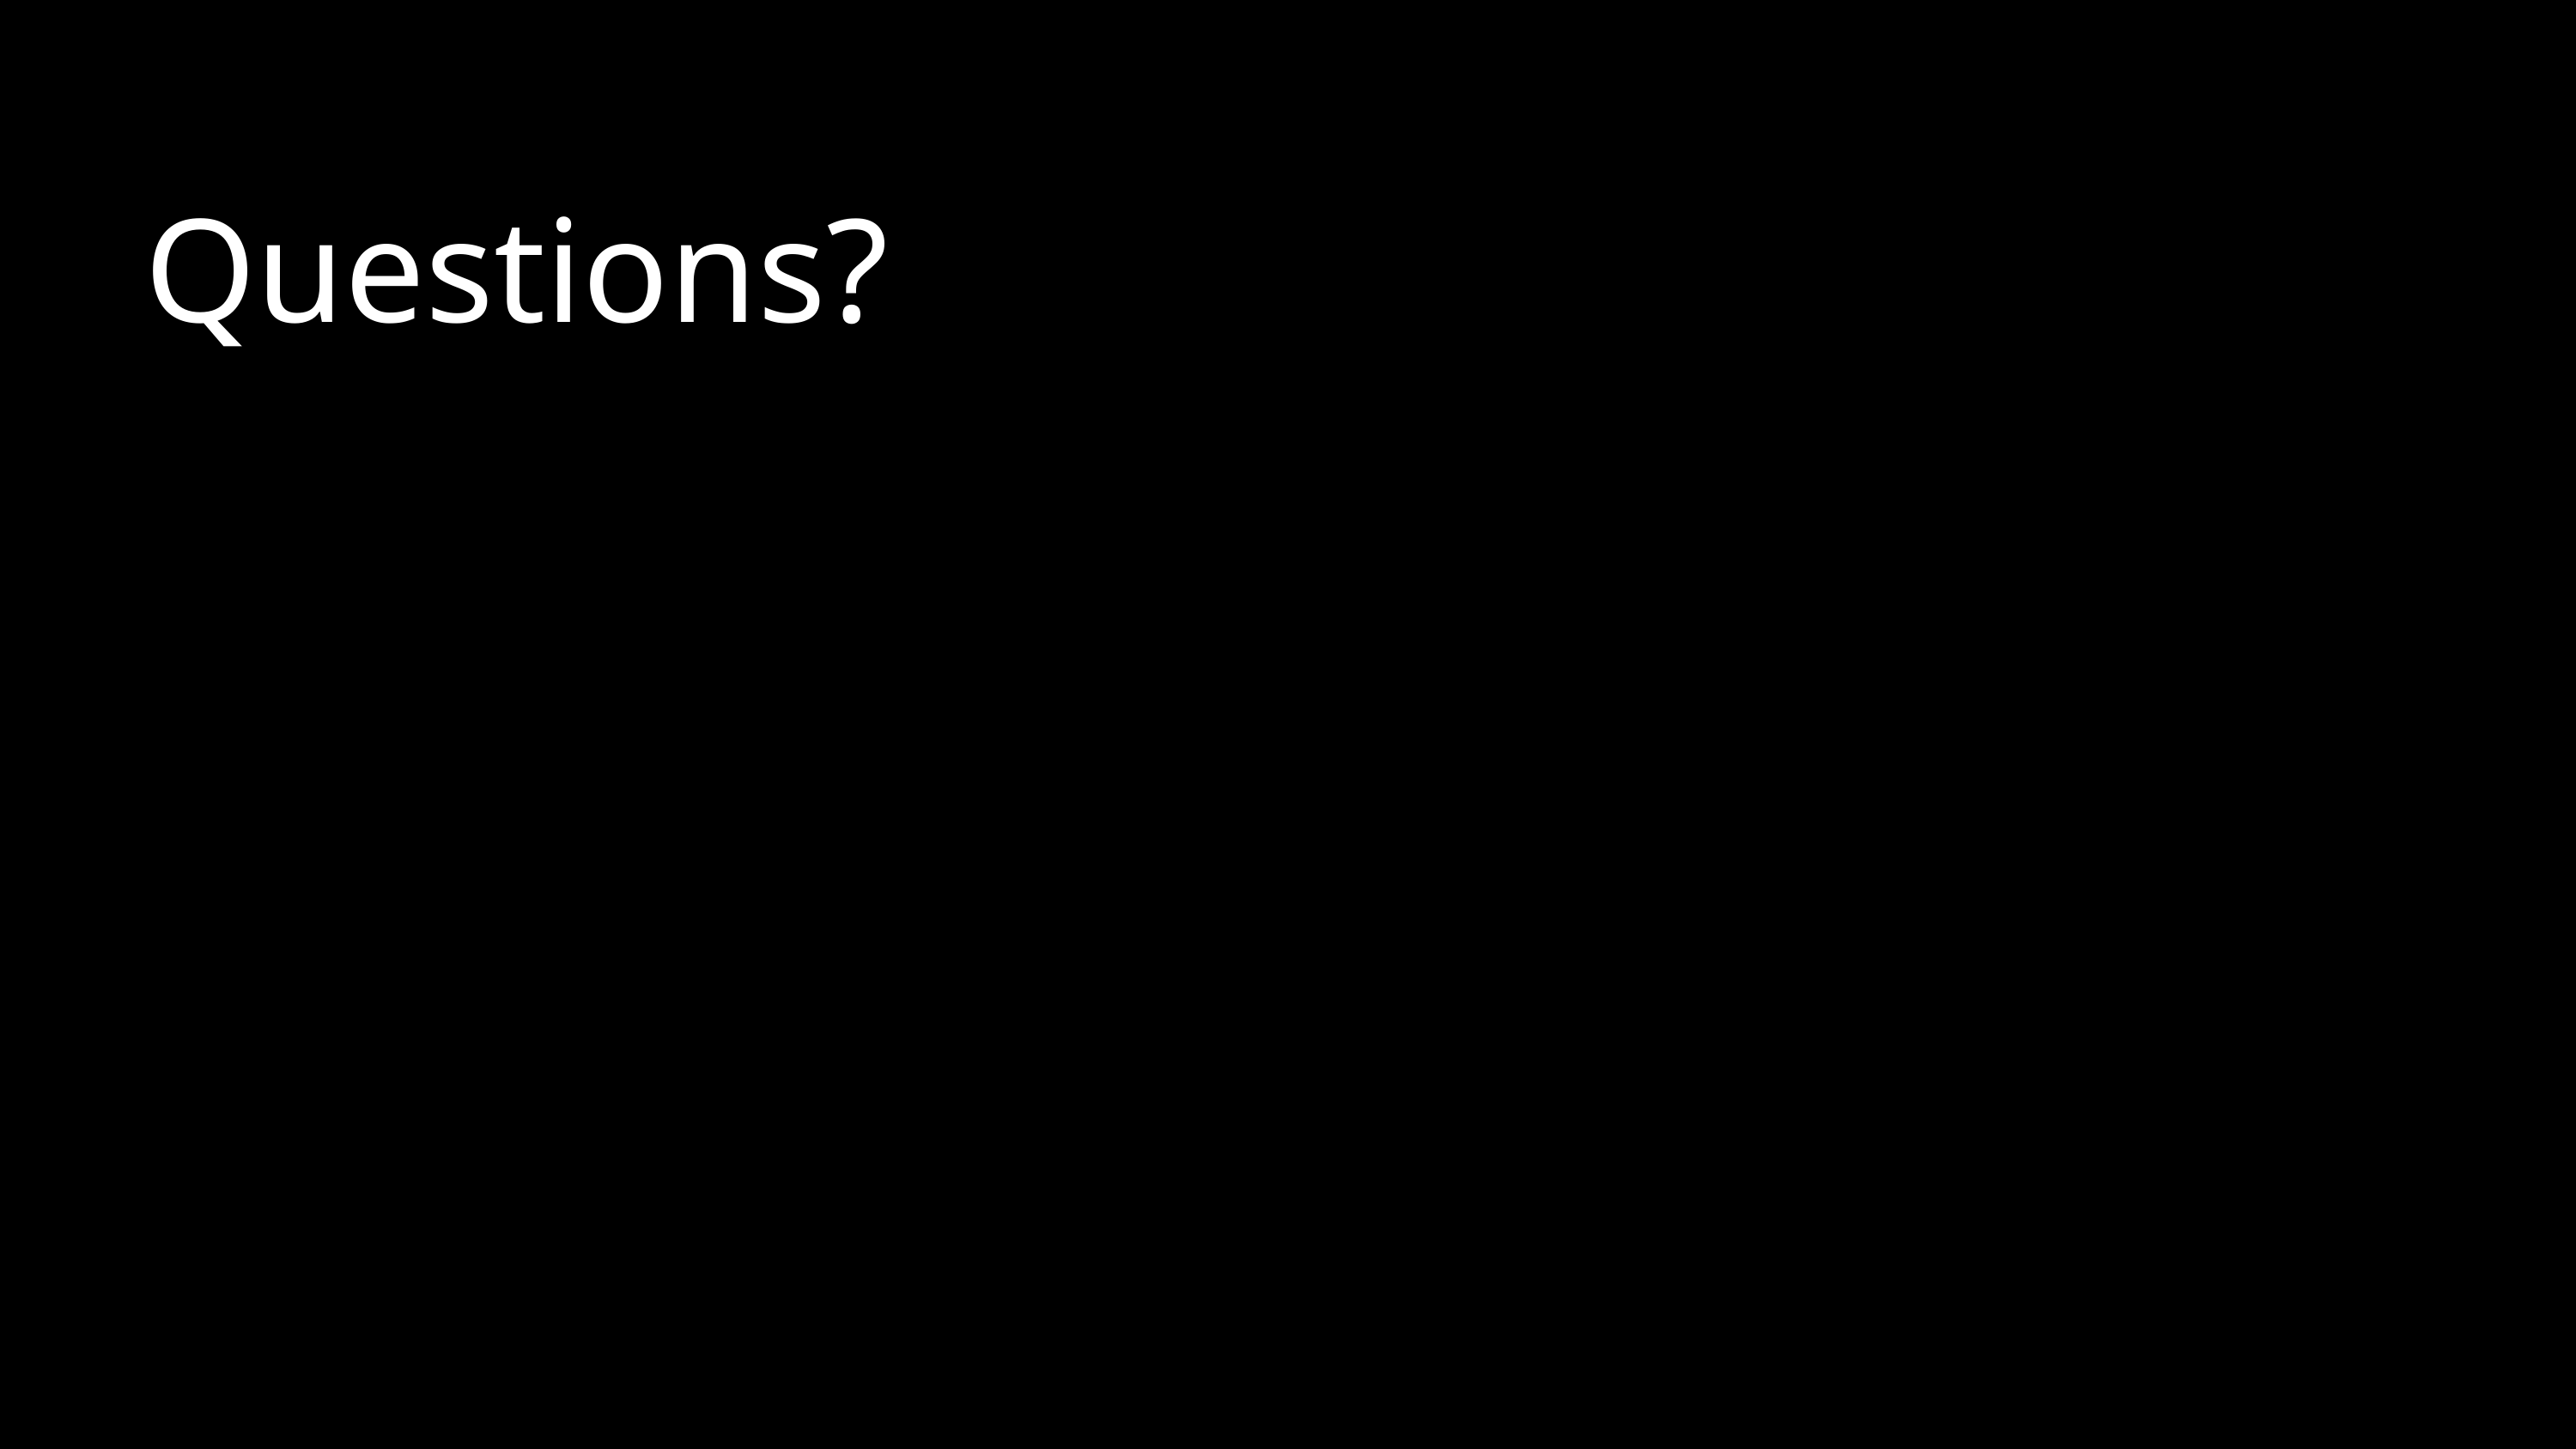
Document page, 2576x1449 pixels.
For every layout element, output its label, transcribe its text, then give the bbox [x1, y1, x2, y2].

text_box Questions? [144, 177, 1824, 351]
